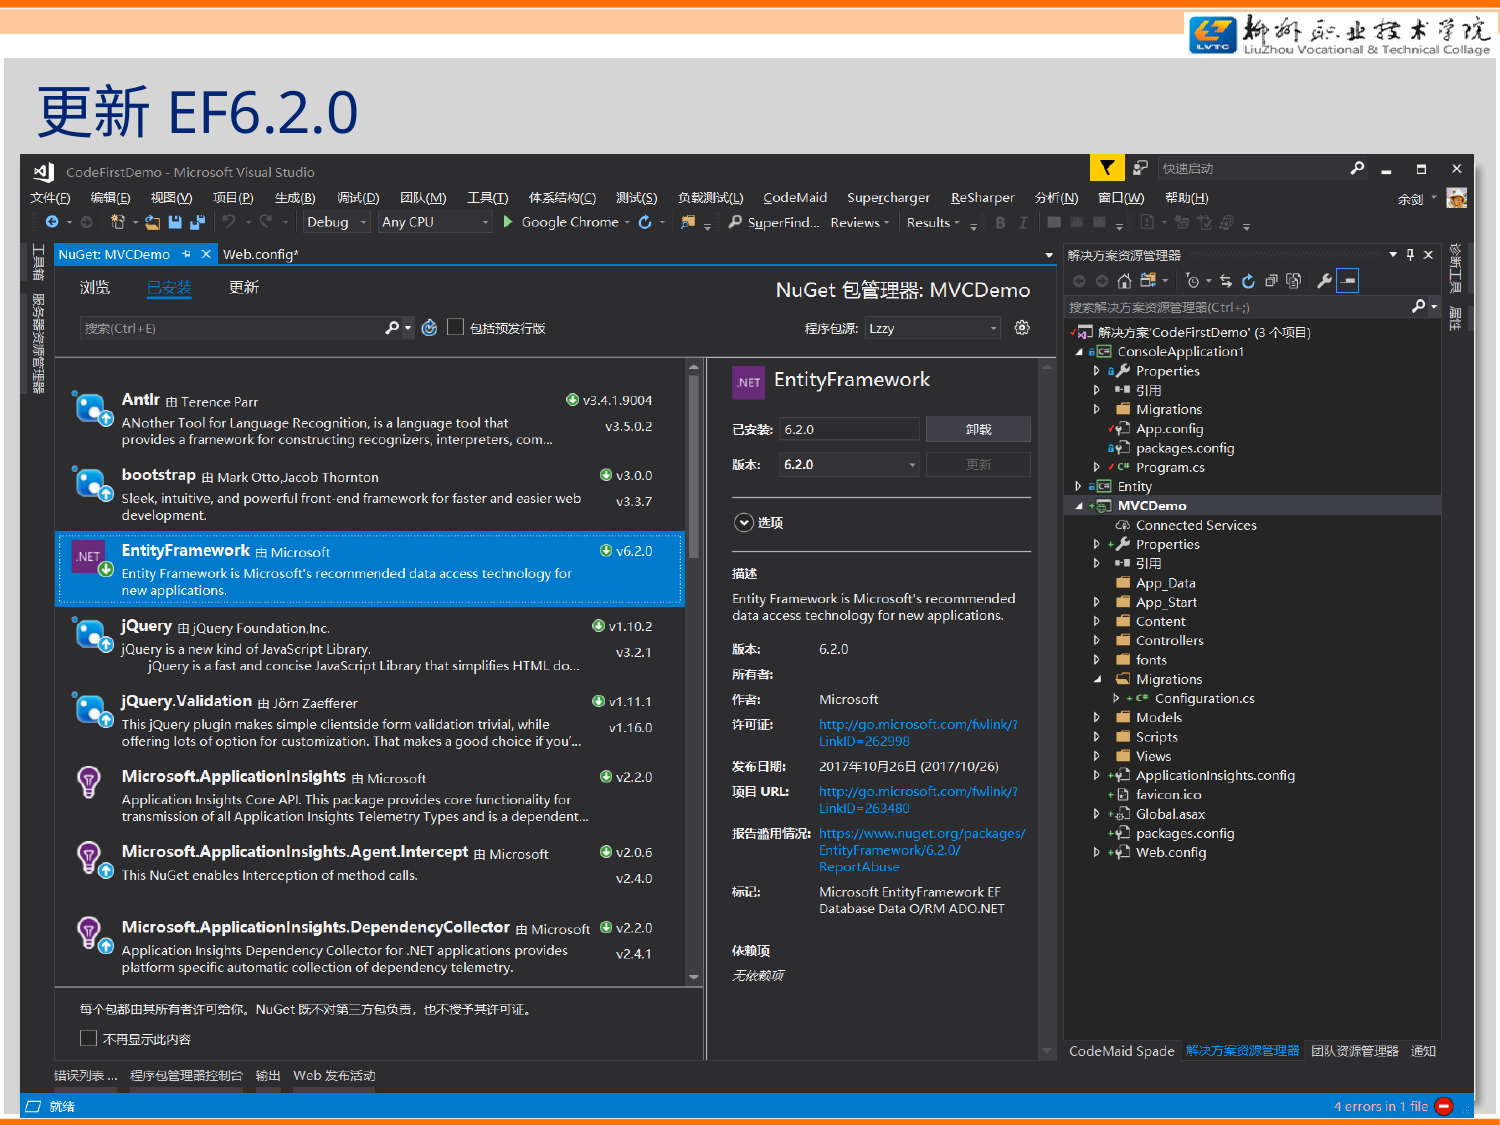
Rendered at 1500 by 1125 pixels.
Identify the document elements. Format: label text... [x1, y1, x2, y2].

picture [0, 154, 1500, 1125]
title 更新EF6.2.0 [20, 71, 1474, 151]
picture [0, 0, 1500, 56]
